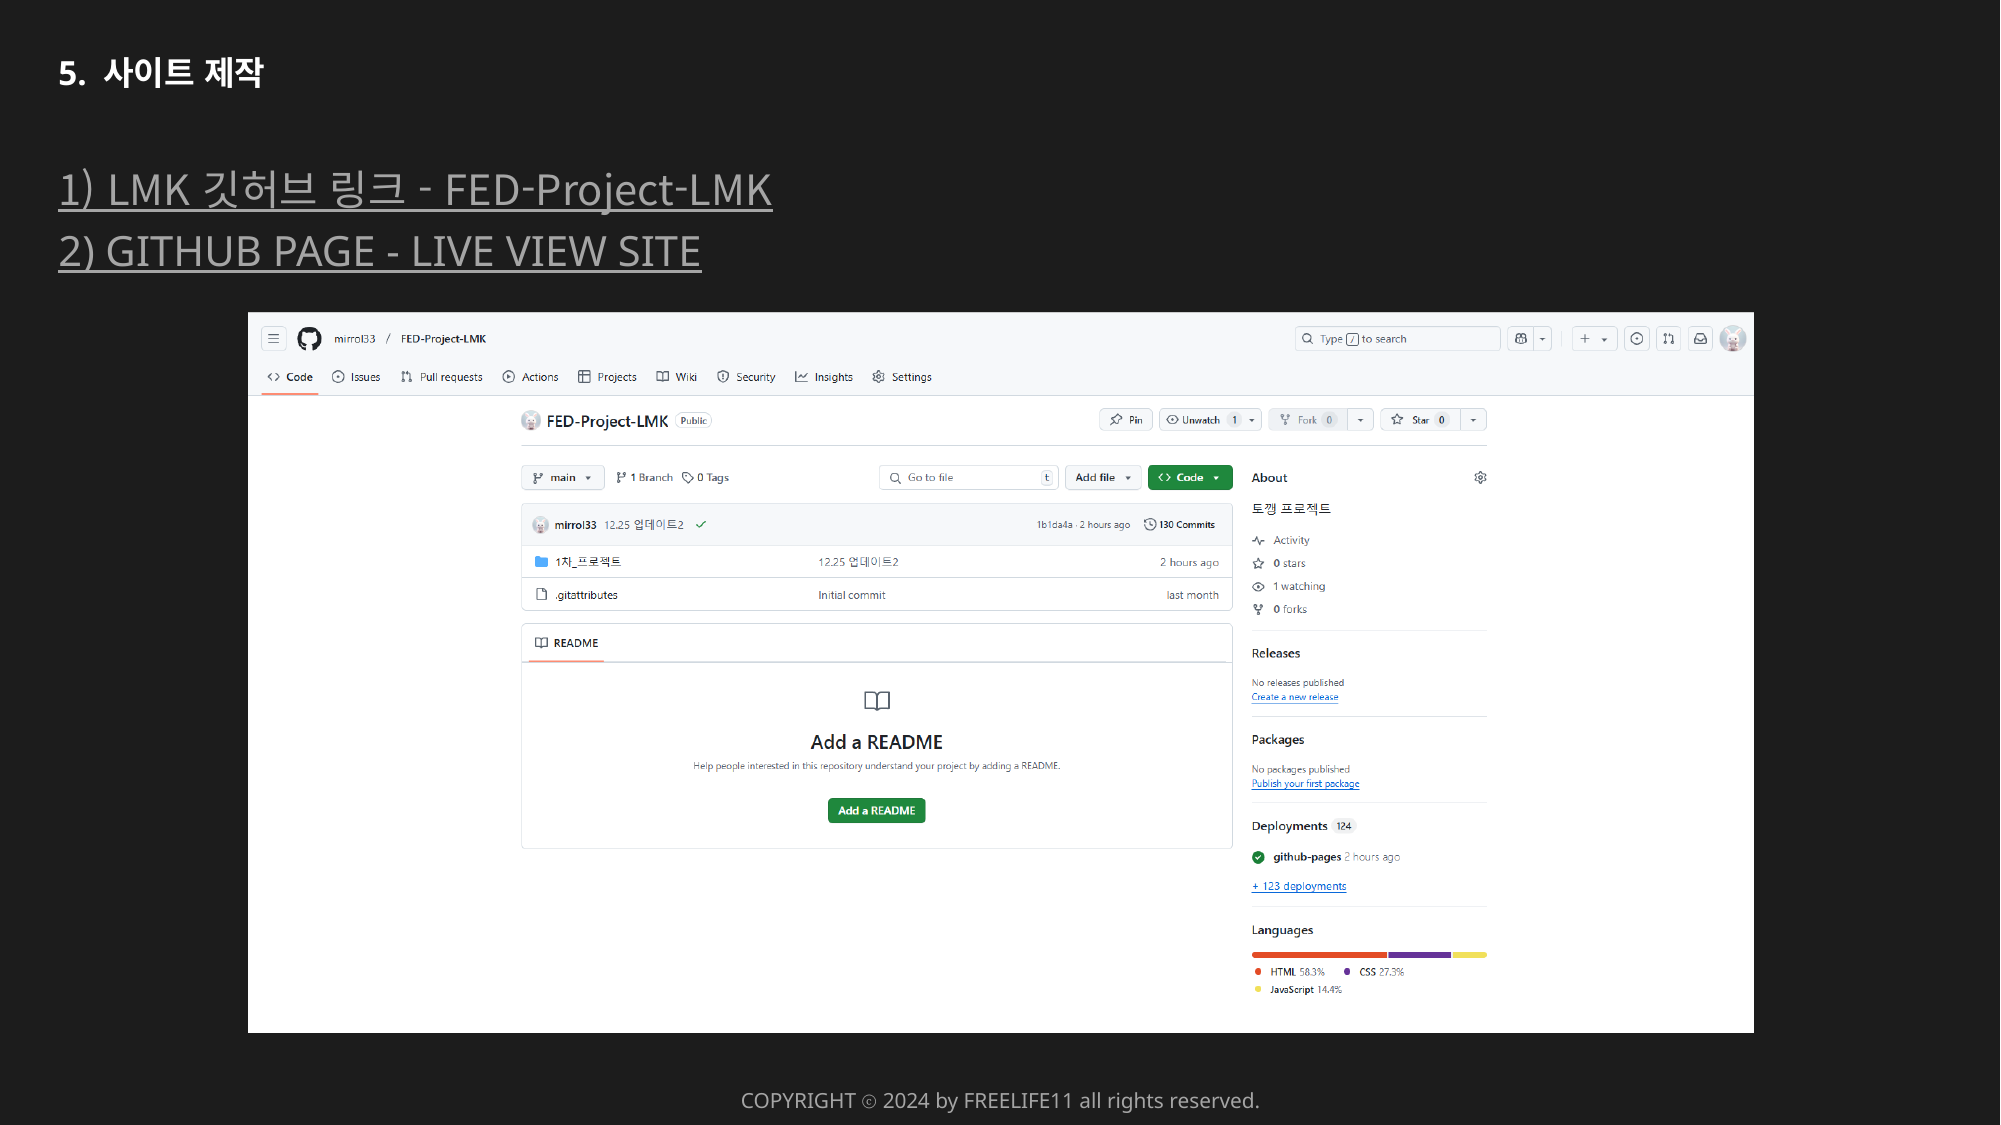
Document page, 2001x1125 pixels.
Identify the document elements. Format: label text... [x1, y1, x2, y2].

text_box 1) LMK 깃허브 링크 - FED-Project-LMK 2) GITHUB PAGE - LIVE VIEW SITE [43, 156, 1050, 290]
text_box COPYRIGHT ⓒ 2024 by FREELIFE11 all rights reserved. [623, 1079, 1378, 1125]
picture [247, 311, 1754, 1034]
text_box 5. 사이트 제작 [43, 45, 957, 100]
